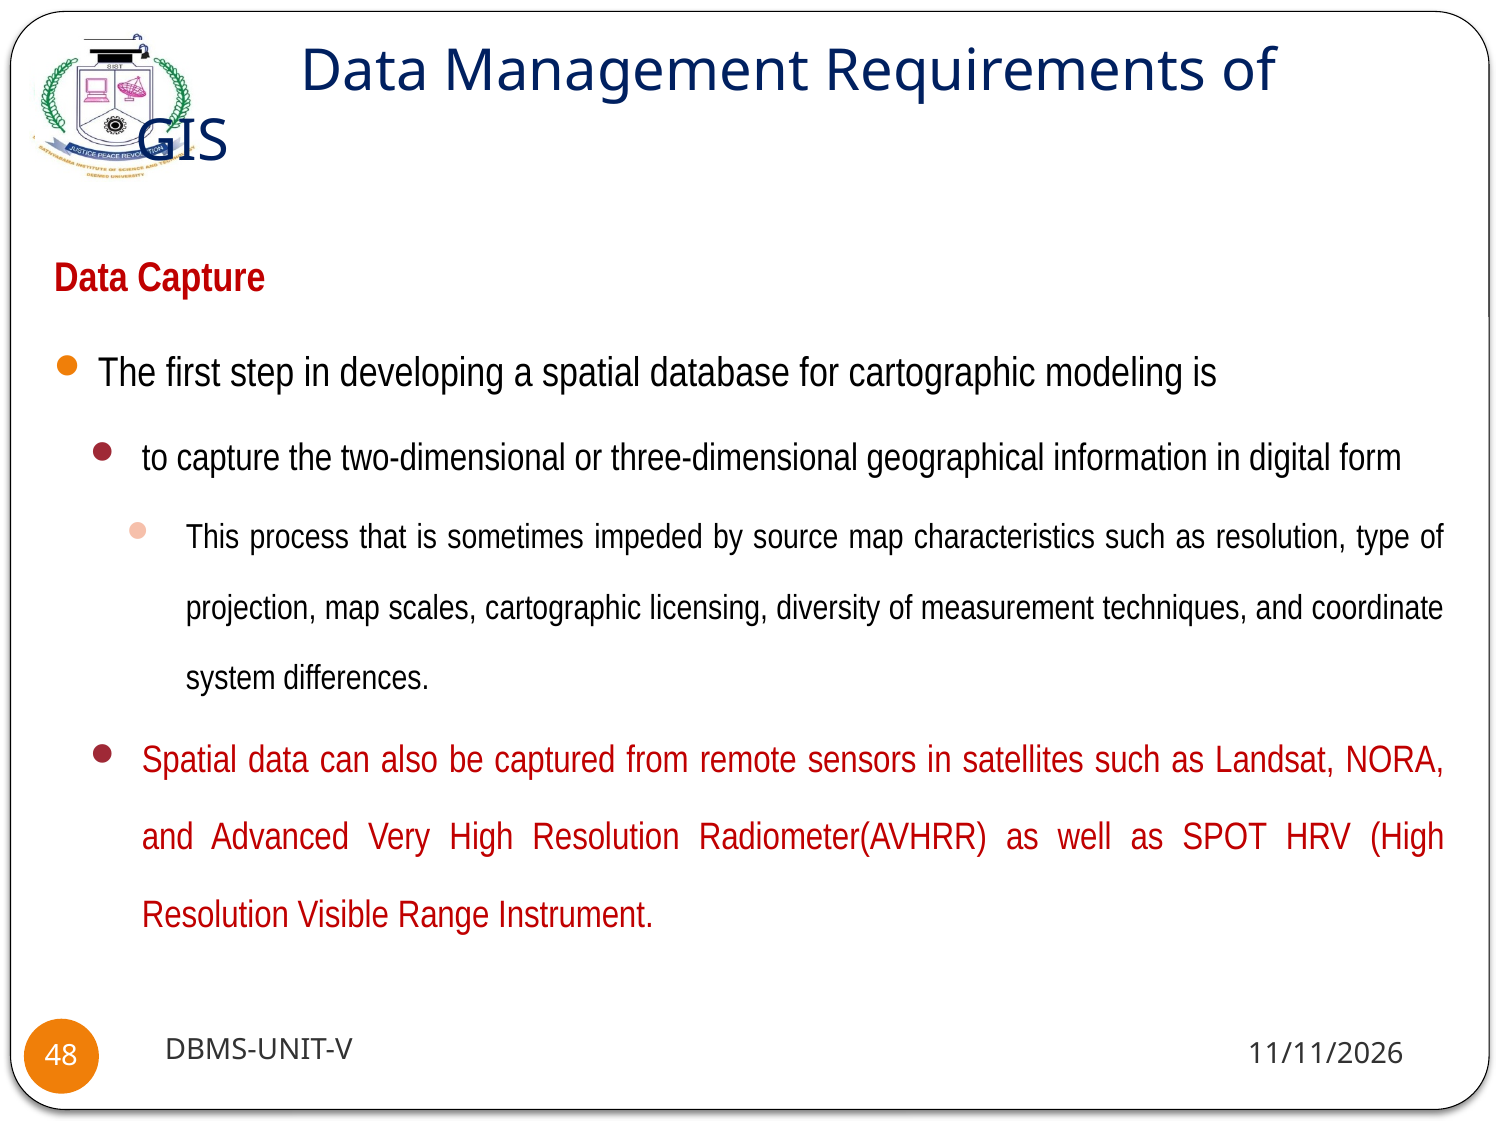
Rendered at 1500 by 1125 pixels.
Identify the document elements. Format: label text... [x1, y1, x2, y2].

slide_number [1012, 1015, 1419, 1094]
title Data Management Requirements of GIS [121, 24, 1400, 187]
picture [29, 30, 121, 182]
slide_number 48 [23, 1018, 99, 1094]
text_box Data Capture The first step in developing a spatial database for cartographic modeling is to capture the two-dimensional or three-dimensional geographical information in digital form This process that is sometimes impeded by source map characteristics such as resolution, type of projection, map scales, cartographic licensing, diversity of measurement techniques, and coordinate system differences. Spatial data can also be captured from remote sensors in satellites such as Landsat, NORA, and Advanced Very High Resolution Radiometer(AVHRR) as well as SPOT HRV (High Resolution Visible Range Instrument. [39, 208, 1459, 958]
footer DBMS-UNIT-V [150, 1012, 800, 1088]
